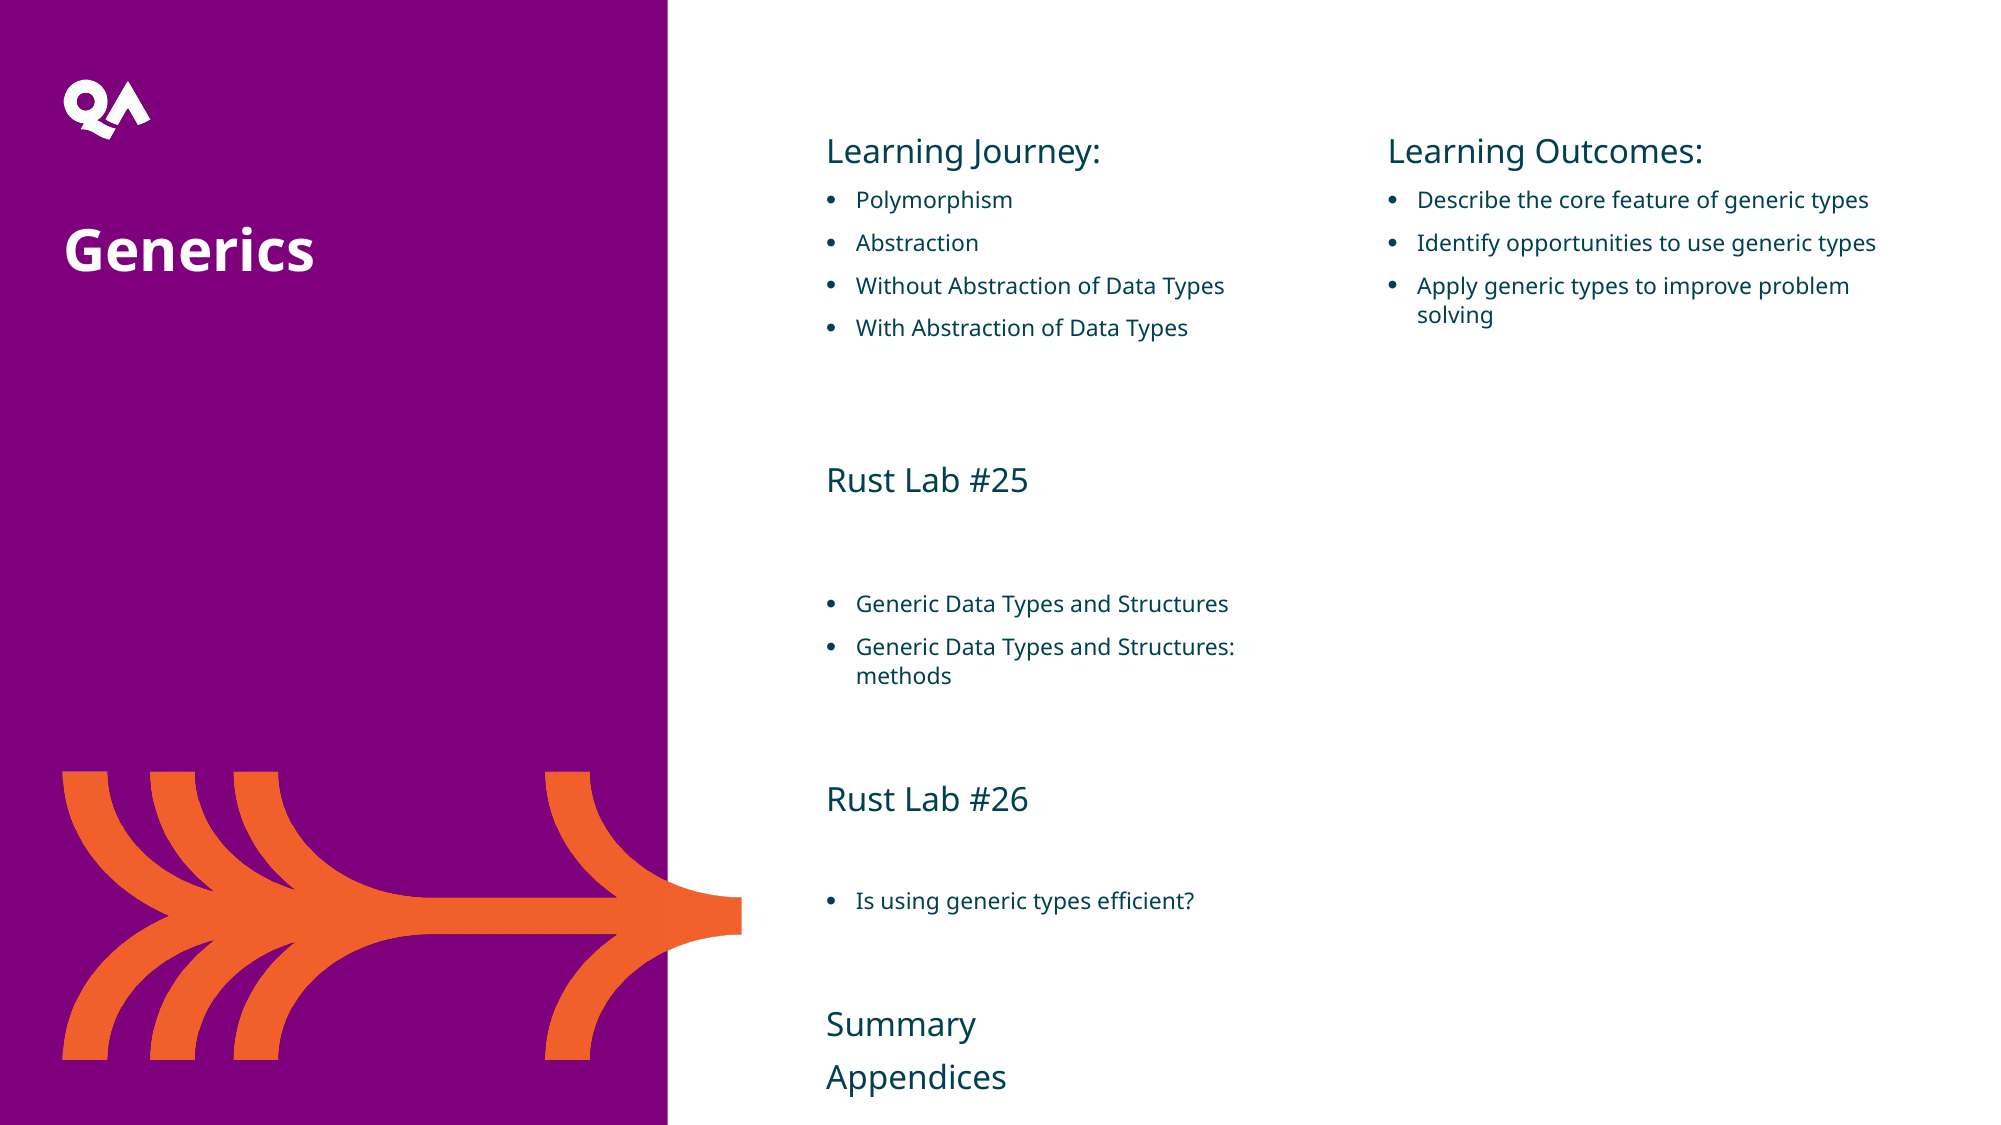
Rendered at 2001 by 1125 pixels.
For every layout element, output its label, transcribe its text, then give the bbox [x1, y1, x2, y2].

picture [53, 67, 161, 143]
picture [45, 756, 742, 1076]
list Learning Outcomes: Describe the core feature of generic types Identify opportunities to use generic types Apply generic types to improve problem solving [1387, 130, 1908, 893]
list Generics [63, 221, 628, 673]
list Learning Journey: Polymorphism Abstraction Without Abstraction of Data Types With Abstraction of Data Types Rust Lab #25 Generic Data Types and Structures Generic Data Types and Structures: methods Rust Lab #26 Is using generic types efficient? Summary Appendices [826, 130, 1303, 893]
